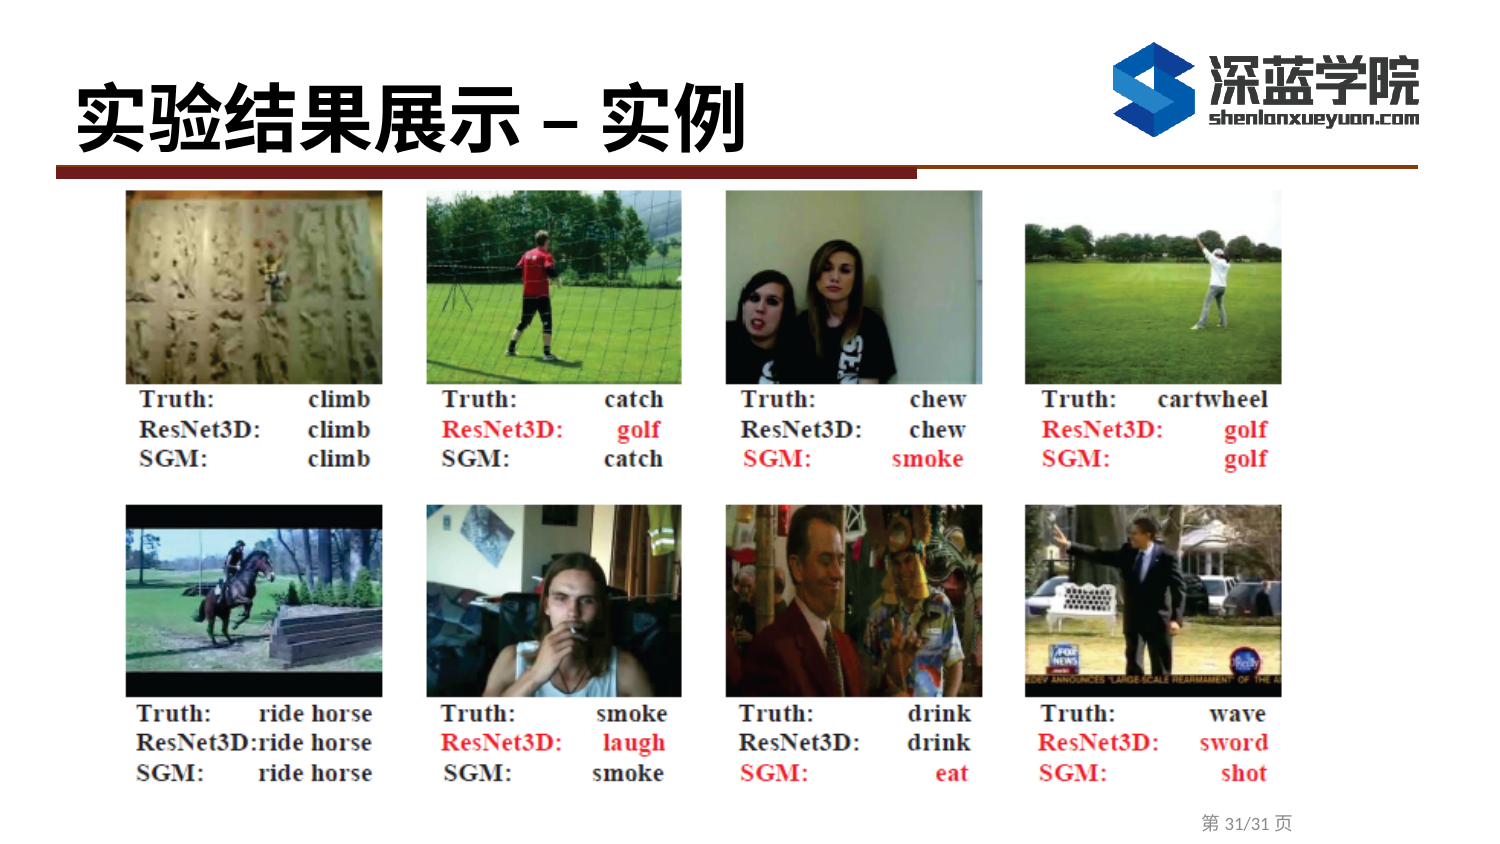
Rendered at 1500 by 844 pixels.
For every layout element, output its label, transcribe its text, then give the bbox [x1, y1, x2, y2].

picture [120, 183, 1291, 793]
title 实验结果展示 – 实例 [58, 86, 1184, 159]
slide_number 第31/31页 [1139, 802, 1309, 844]
text_box [187, 0, 1243, 89]
picture [1184, 42, 1419, 137]
